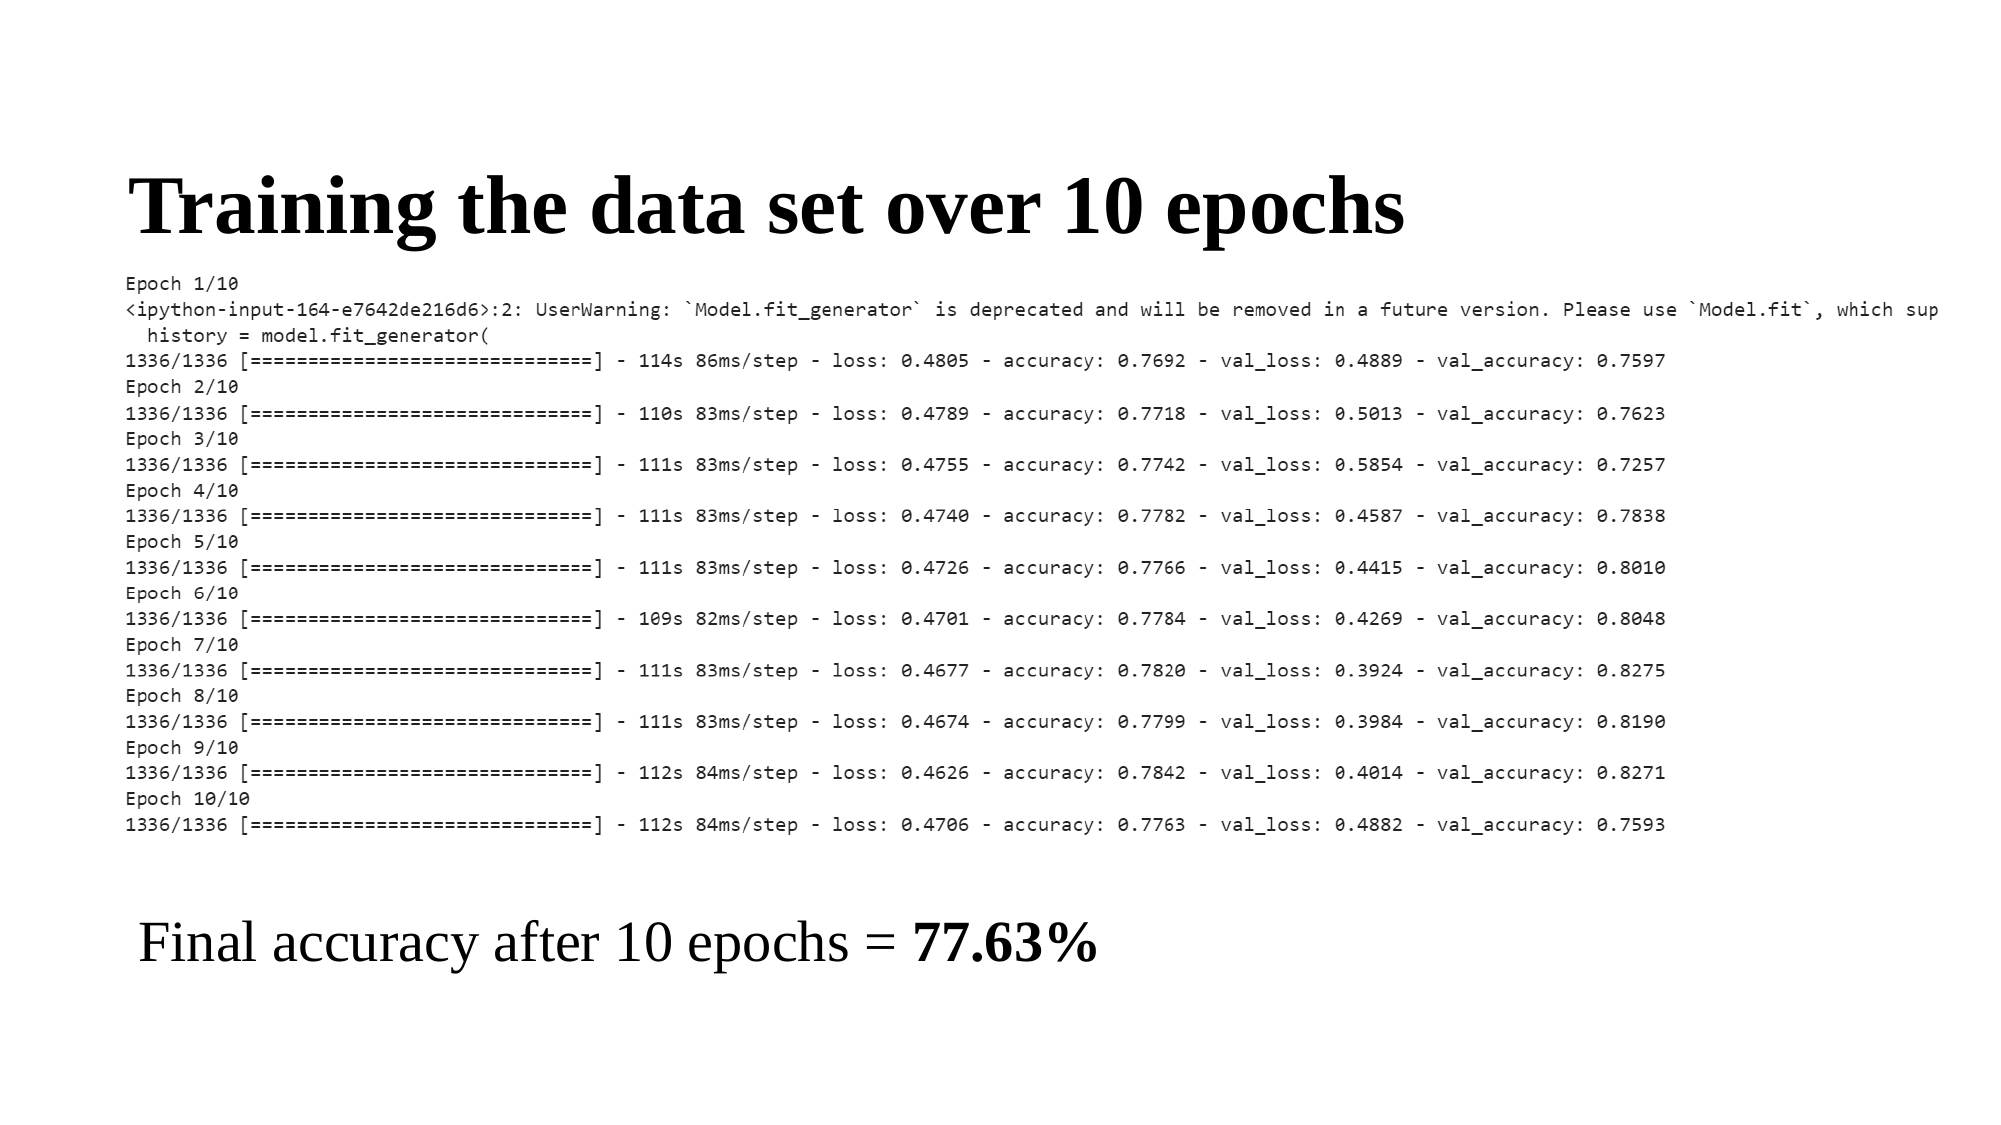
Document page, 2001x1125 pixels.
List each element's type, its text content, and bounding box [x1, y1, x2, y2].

text_box Training the data set over 10 epochs [113, 143, 1759, 258]
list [61, 259, 1939, 843]
text_box Final accuracy after 10 epochs = 77.63% [123, 896, 1153, 981]
